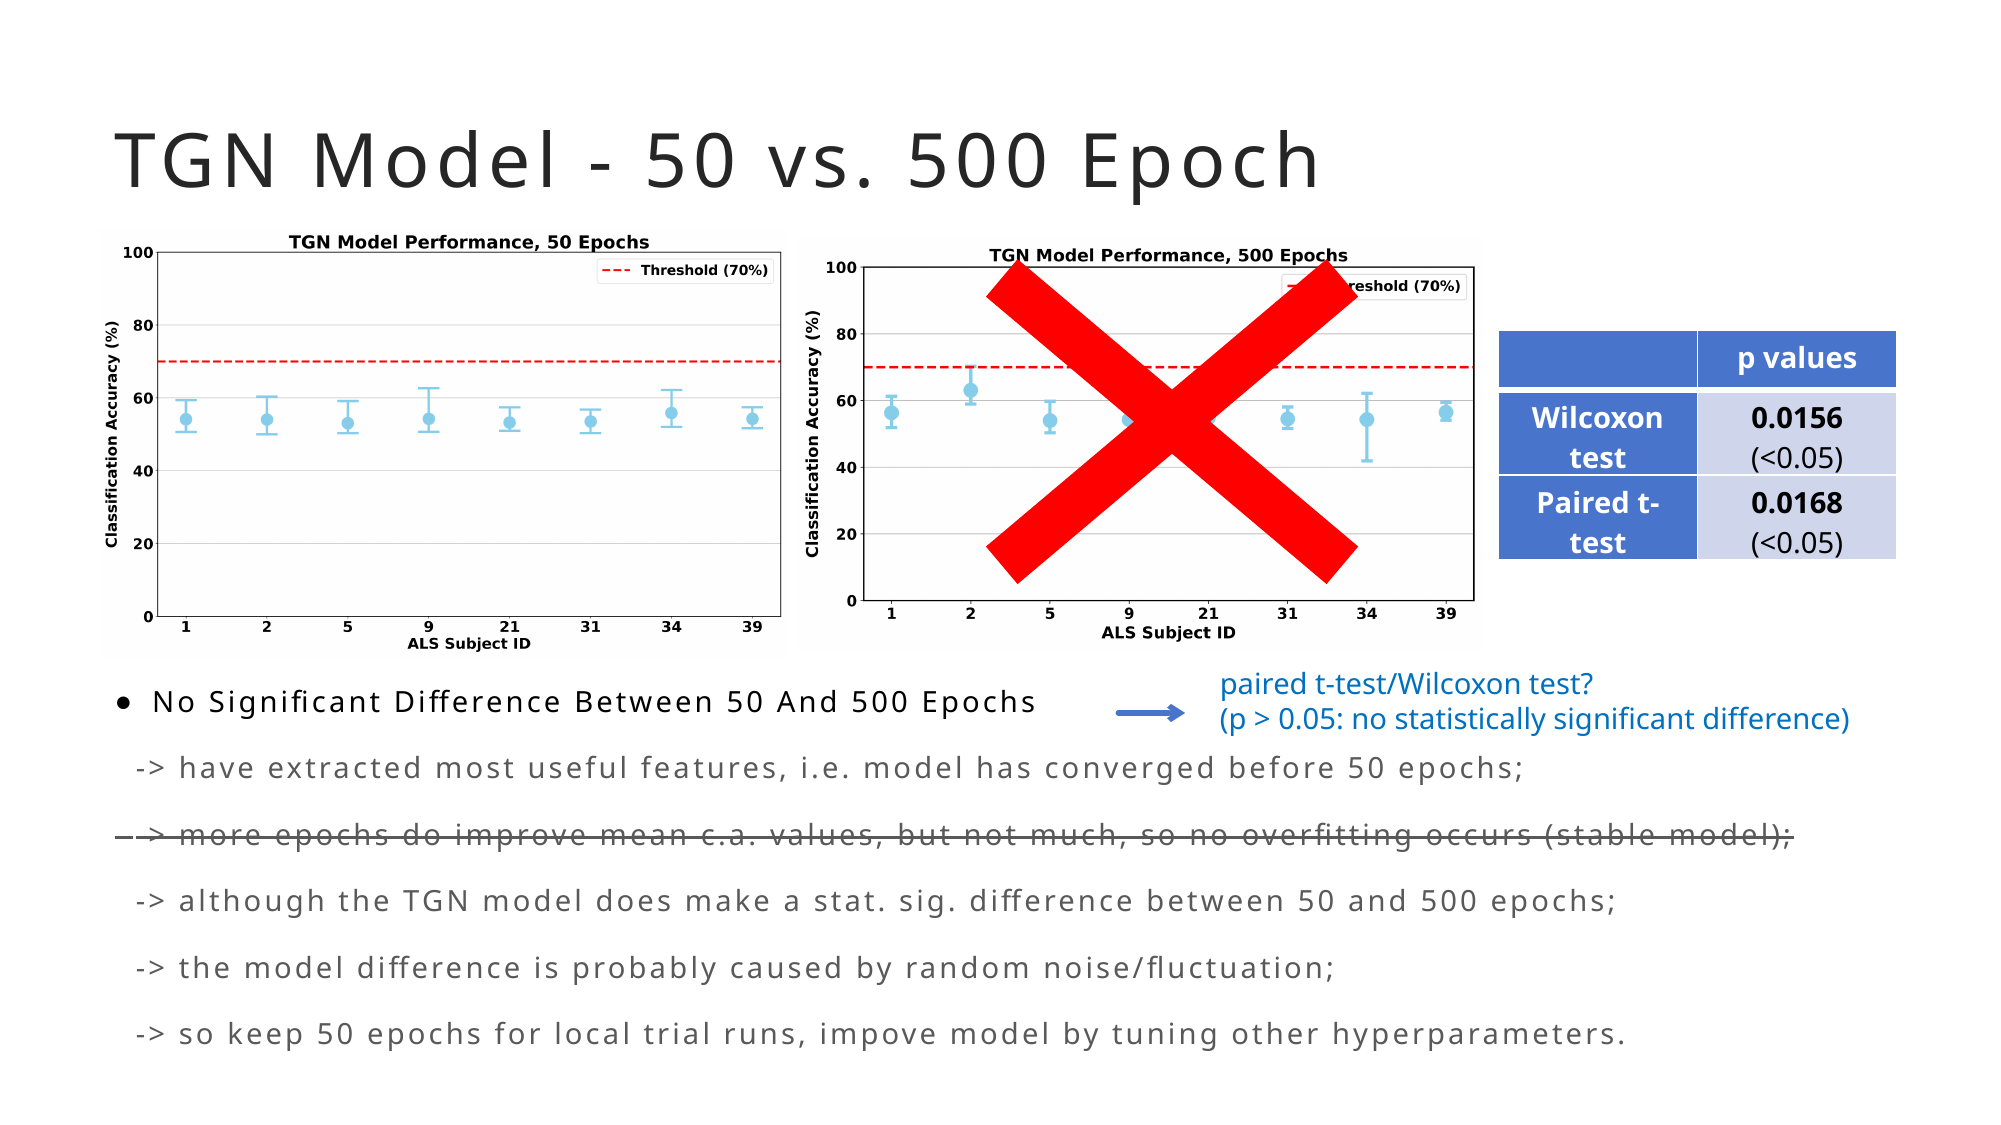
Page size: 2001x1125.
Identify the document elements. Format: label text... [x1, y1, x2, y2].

table_cell 0.0168 (<0.05) [1698, 476, 1896, 559]
table_cell 0.0156 (<0.05) [1698, 393, 1896, 474]
text_box paired t-test/Wilcoxon test? (p > 0.05: no statistically significant difference) [1205, 658, 1894, 743]
picture [794, 237, 1485, 652]
table_header [1499, 331, 1697, 387]
picture [99, 228, 787, 659]
table_header p values [1698, 331, 1896, 387]
table_cell Wilcoxon test [1499, 393, 1697, 474]
list No Significant Difference Between 50 And 500 Epochs -> have extracted most useful features, i.e. model has converged before 50 epochs; -> more epochs do improve mean c.a. values, but not much, so no overfitting occurs (stable model); -> although the TGN model does make a stat. sig. difference between 50 and 500 epochs; -> the model difference is probably caused by random noise/fluctuation; -> so keep 50 epochs for local trial runs, impove model by tuning other hyperparameters. [99, 281, 1900, 1125]
title TGN Model - 50 vs. 500 Epoch [99, 99, 1900, 216]
table_cell Paired t-test [1499, 476, 1697, 559]
